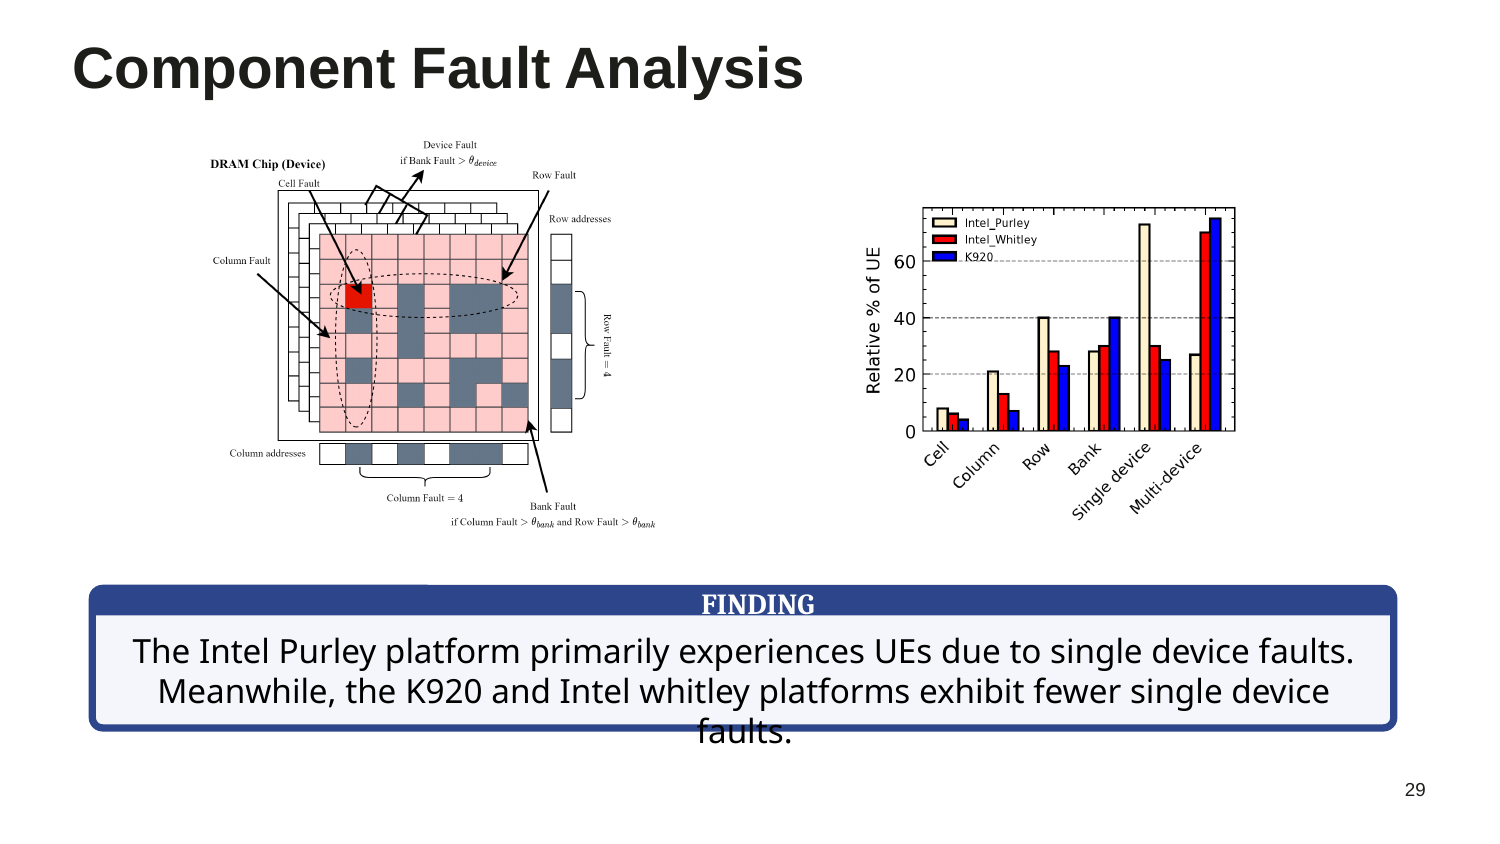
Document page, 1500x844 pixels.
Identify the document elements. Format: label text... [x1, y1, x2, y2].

title Component Fault Analysis [57, 17, 1429, 109]
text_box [92, 588, 1394, 728]
picture [189, 119, 720, 545]
picture [858, 200, 1242, 531]
